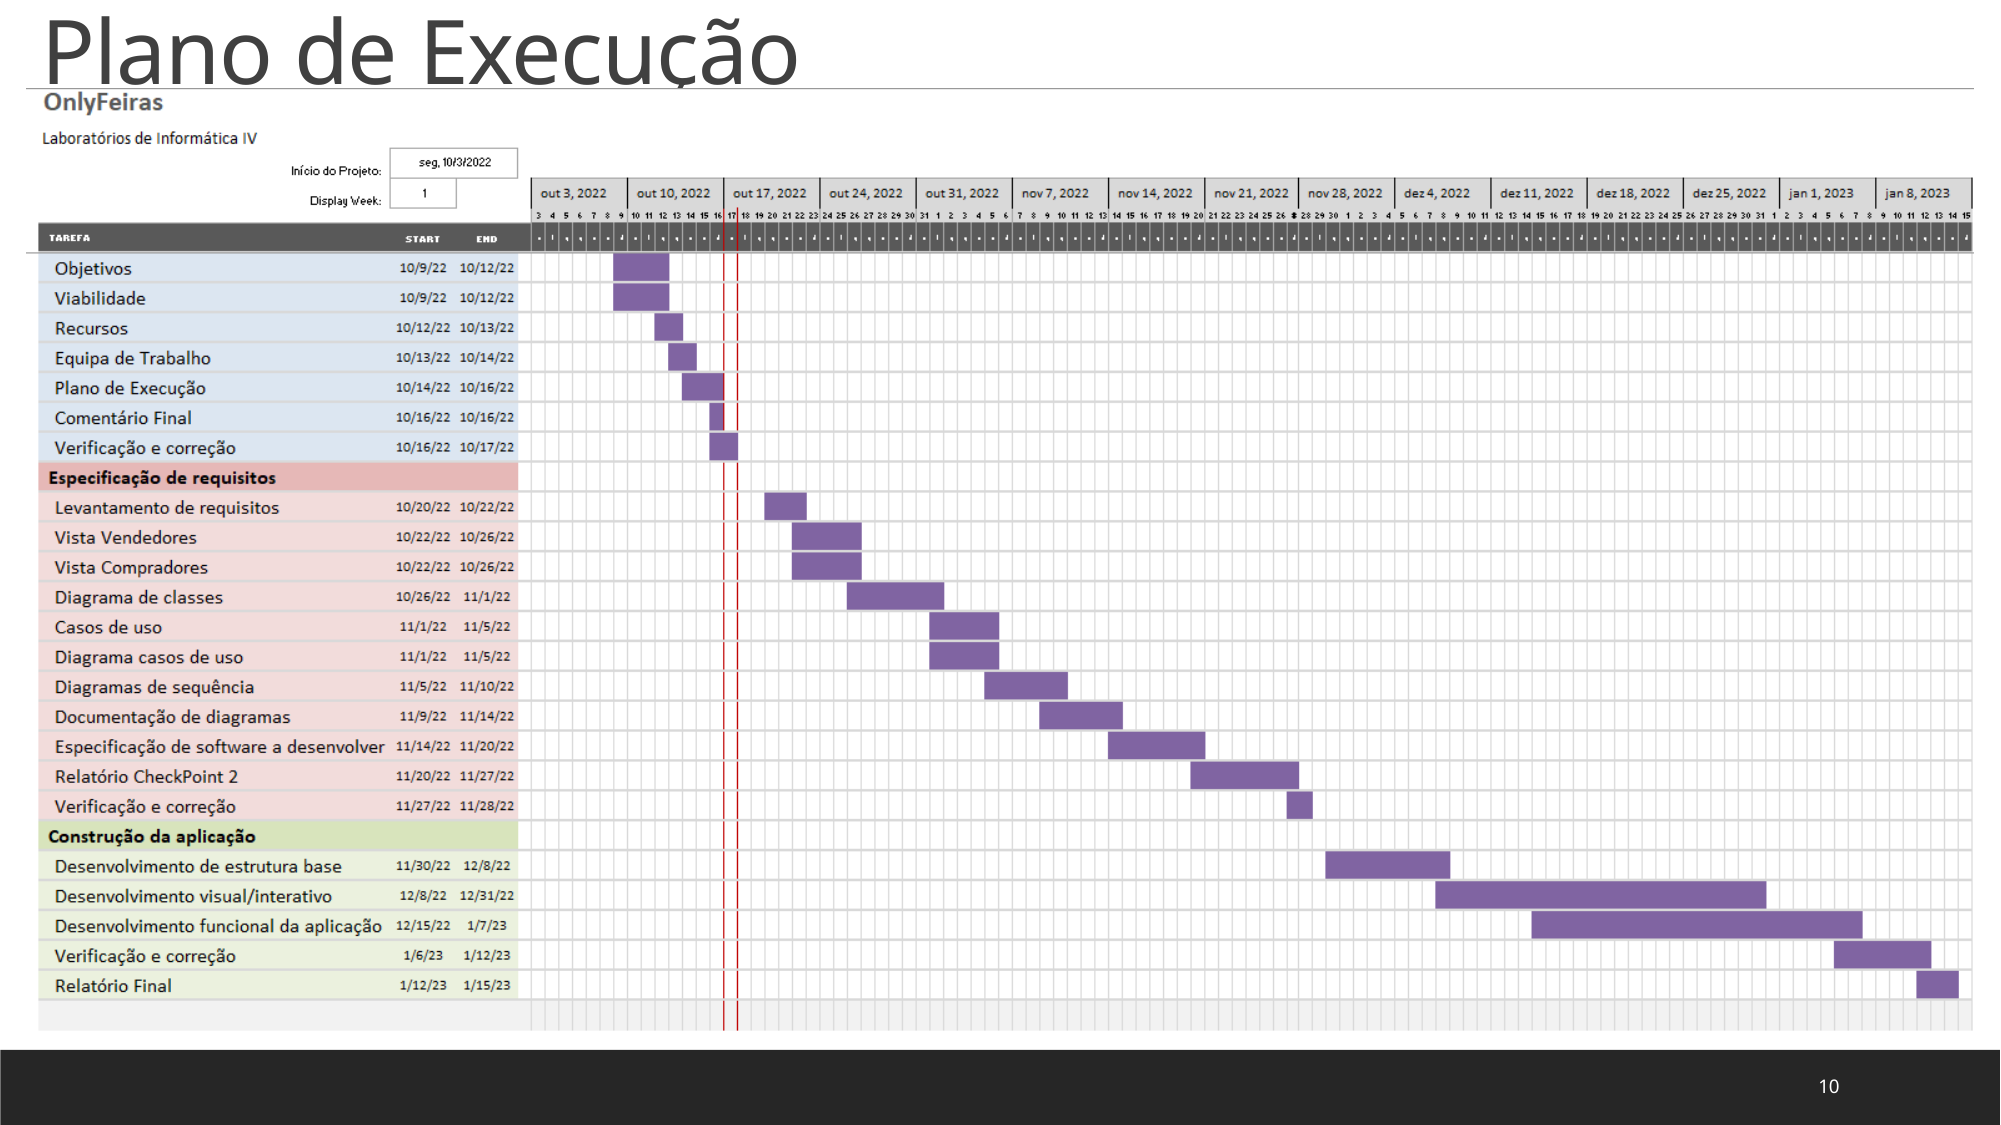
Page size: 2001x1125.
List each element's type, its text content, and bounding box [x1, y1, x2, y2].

picture [26, 87, 1974, 1038]
slide_number 10 [1803, 1057, 1932, 1118]
title Plano de Execução [26, 0, 1677, 85]
